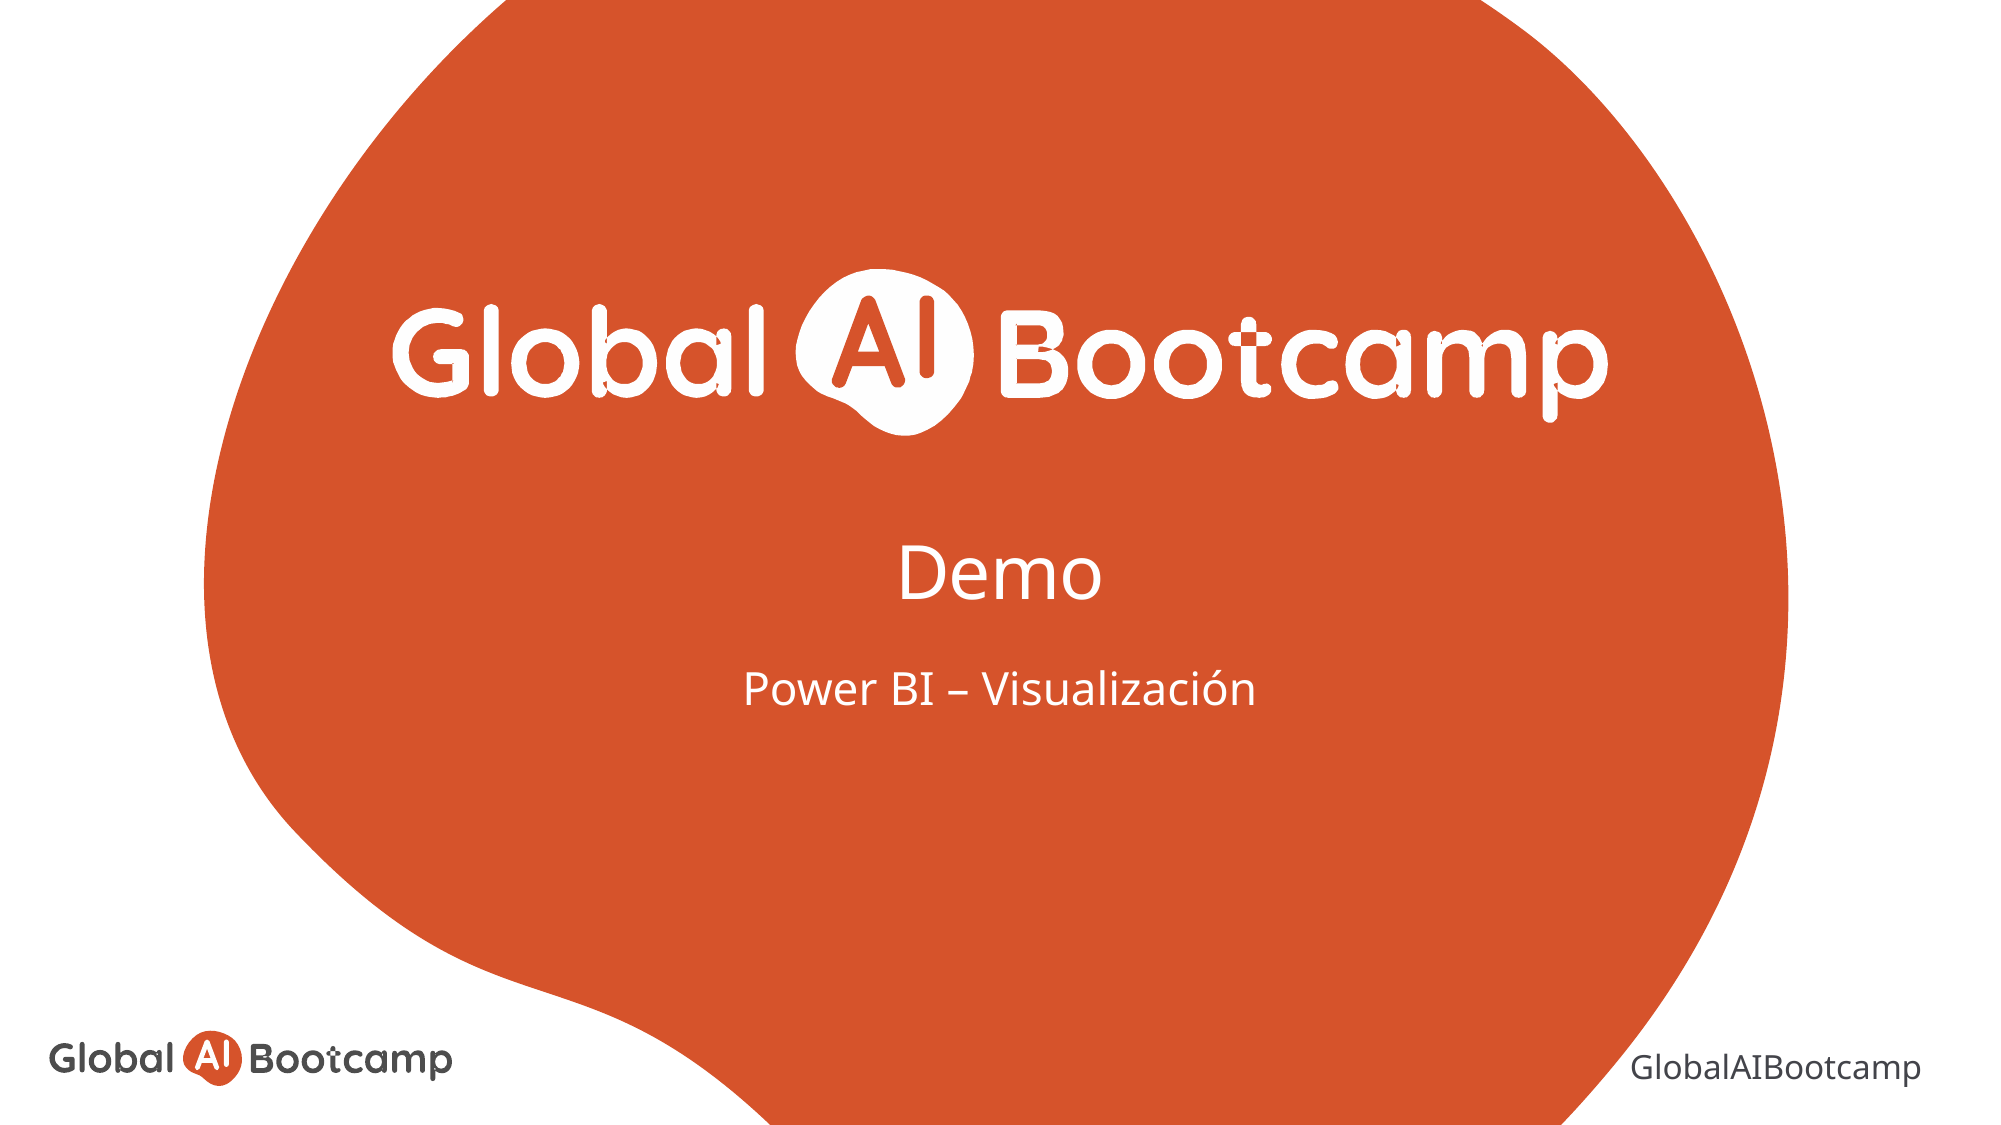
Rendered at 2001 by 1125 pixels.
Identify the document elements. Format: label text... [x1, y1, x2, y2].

list Power BI – Visualización [397, 659, 1603, 715]
title Demo [397, 523, 1603, 615]
